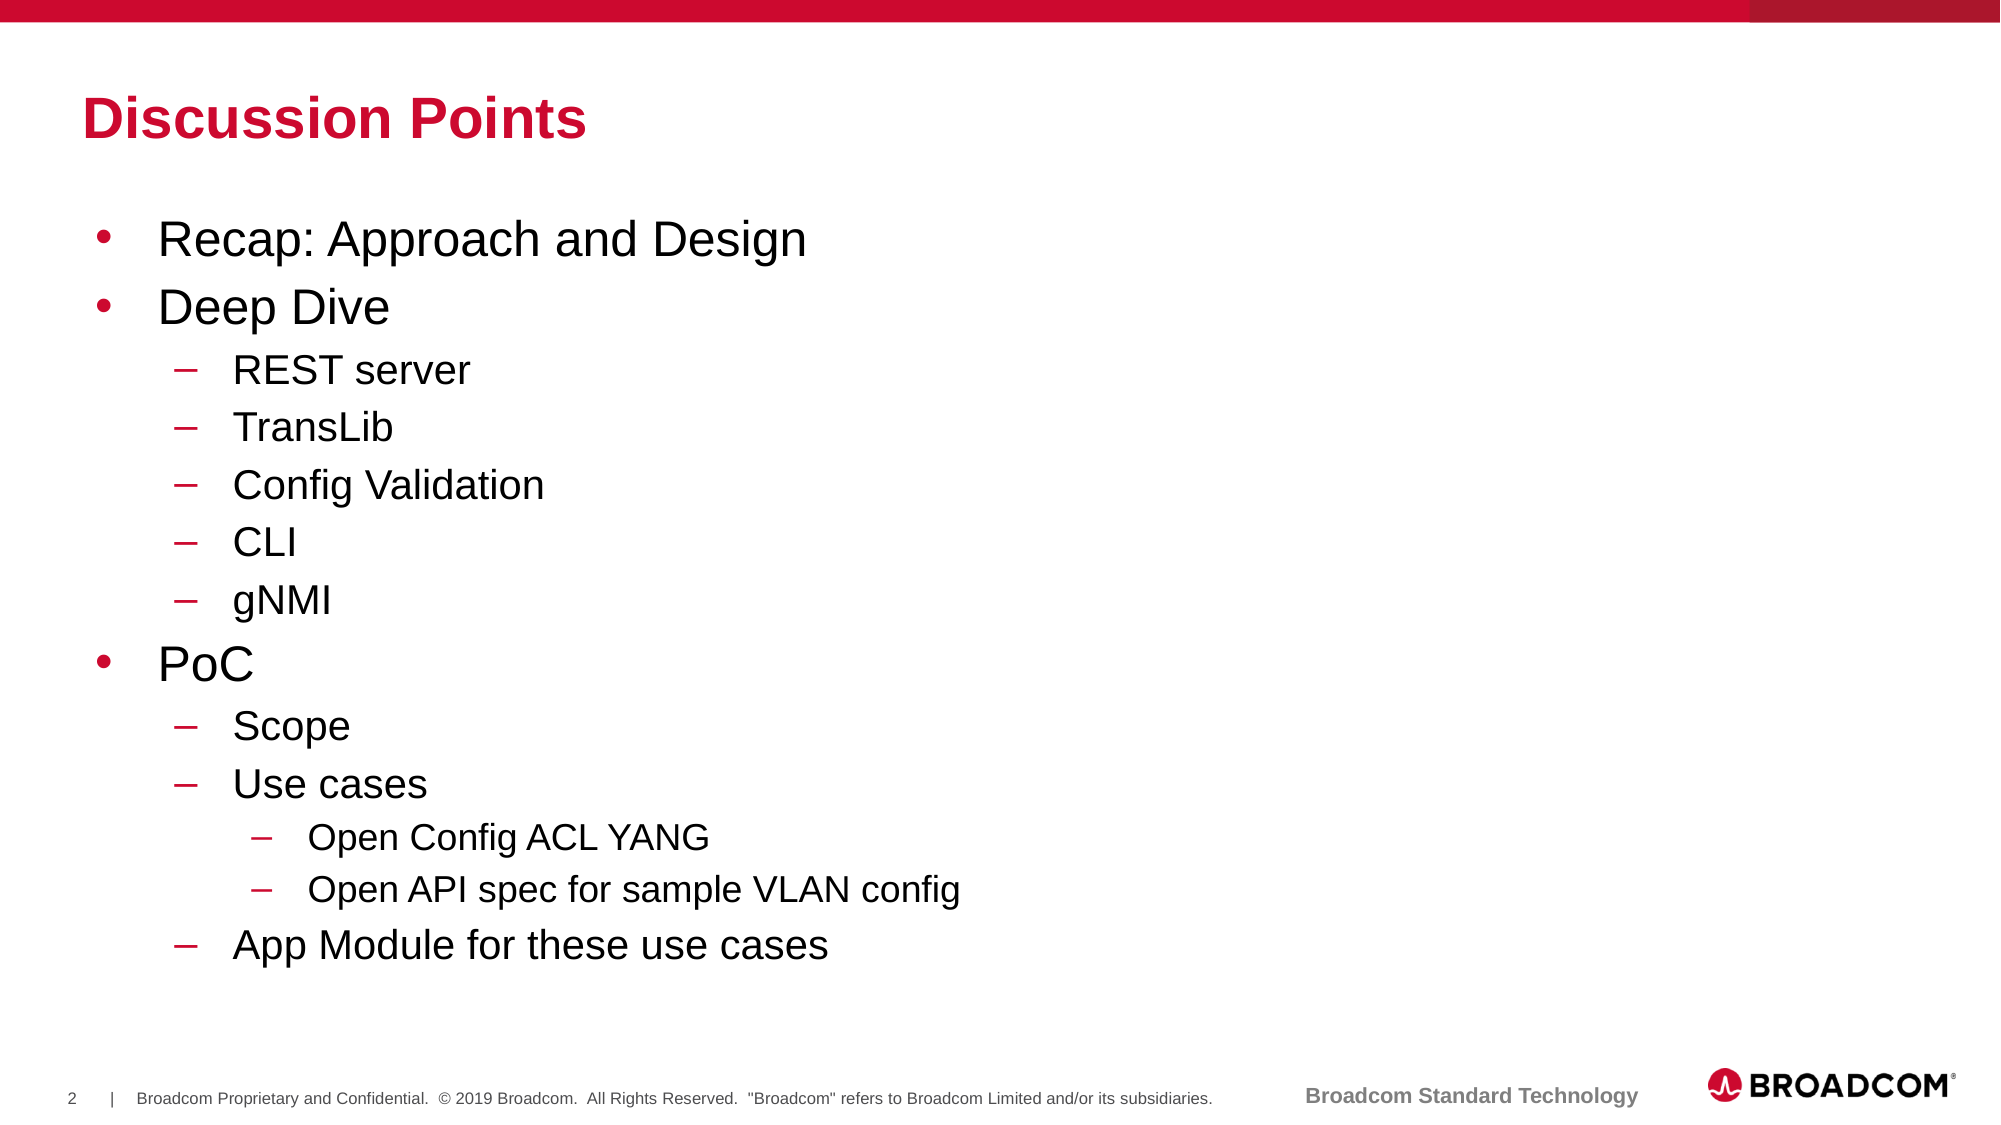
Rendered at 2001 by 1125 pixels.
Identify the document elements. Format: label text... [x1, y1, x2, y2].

picture [1708, 1068, 1956, 1102]
list Recap: Approach and Design Deep Dive REST server TransLib Config Validation CLI gNMI PoC Scope Use cases Open Config ACL YANG Open API spec for sample VLAN config App Module for these use cases [67, 182, 1933, 943]
title Discussion Points [67, 90, 1933, 151]
